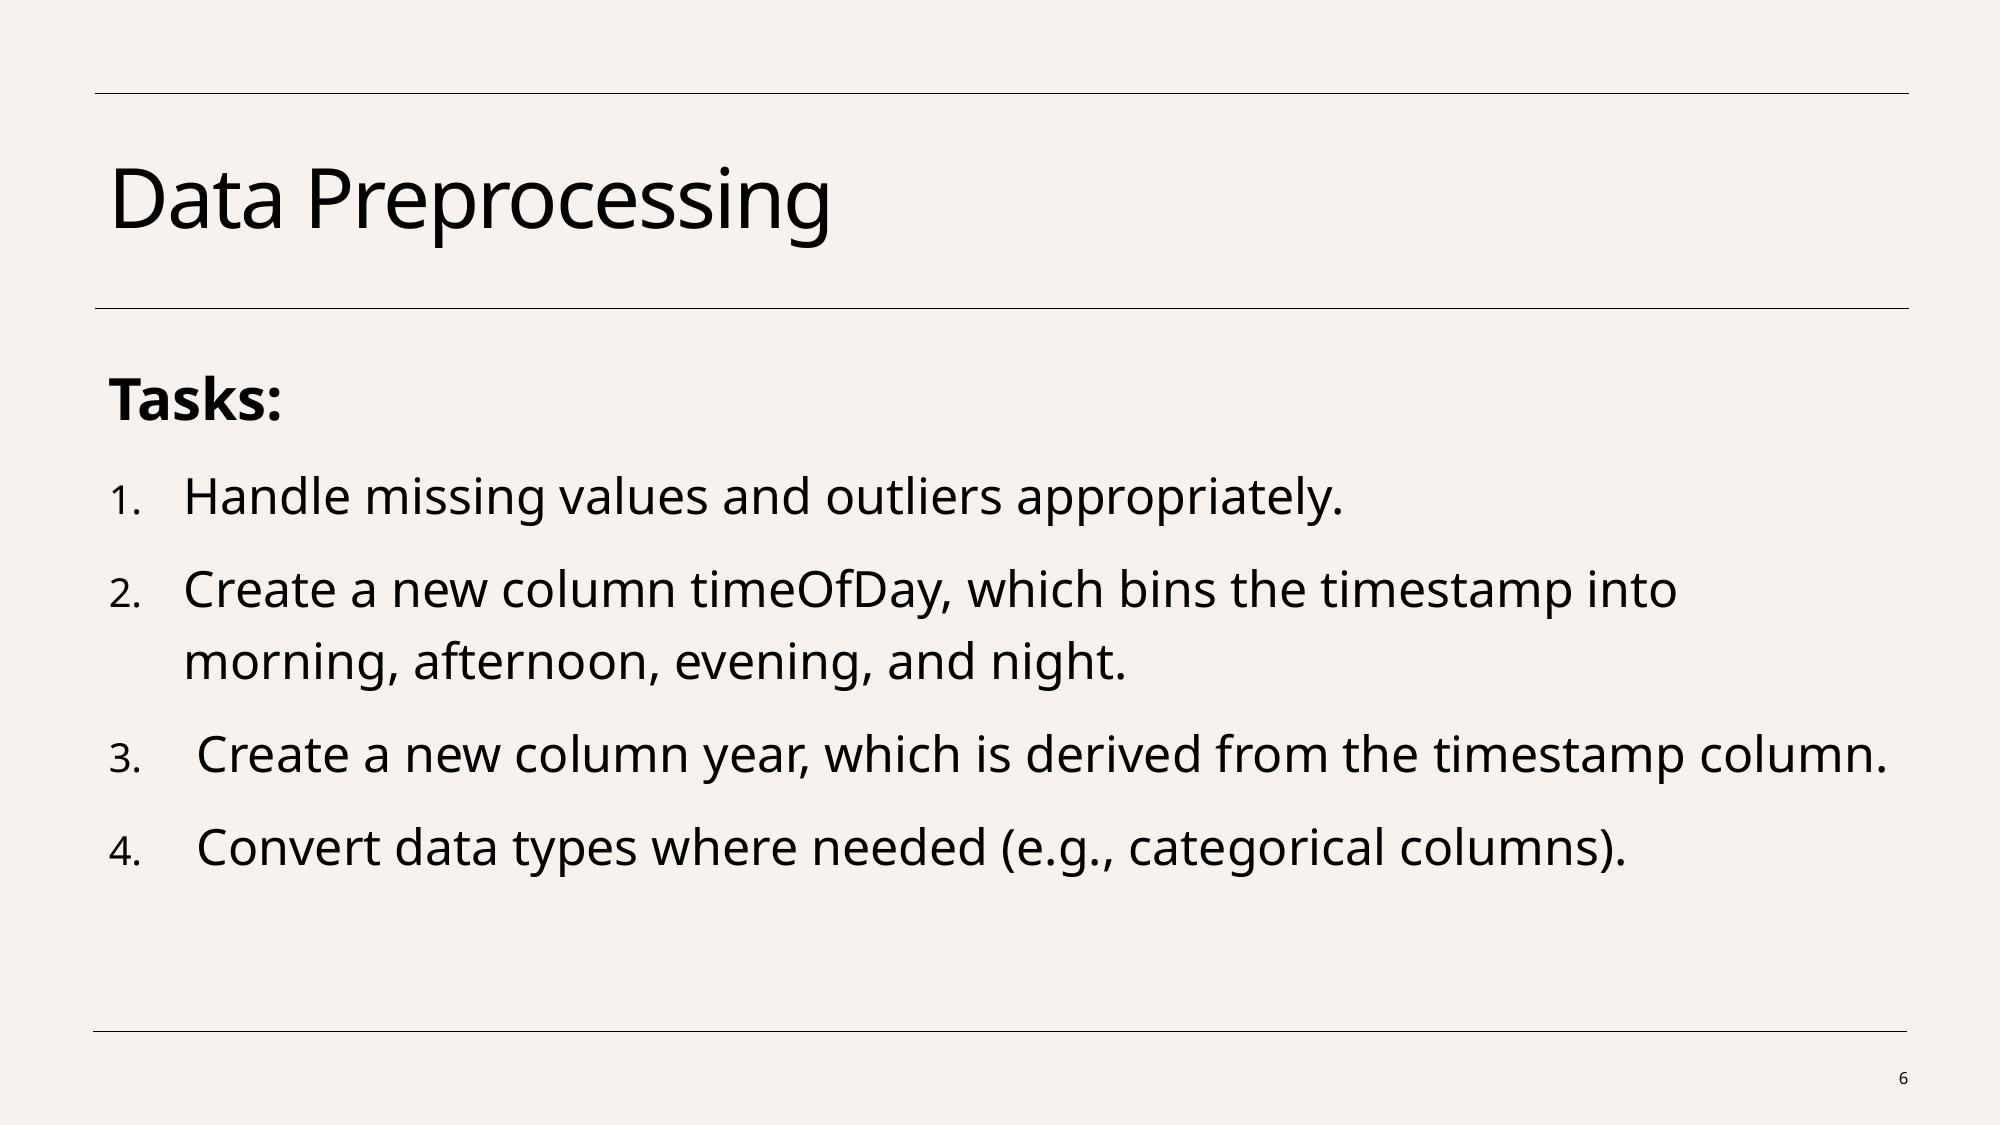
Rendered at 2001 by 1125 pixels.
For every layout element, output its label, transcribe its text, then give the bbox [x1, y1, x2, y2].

slide_number 6 [1808, 1049, 1924, 1110]
title Data Preprocessing [93, 113, 1907, 291]
list Tasks: Handle missing values and outliers appropriately. Create a new column timeOfDay, which bins the timestamp into morning, afternoon, evening, and night. Create a new column year, which is derived from the timestamp column. Convert data types where needed (e.g., categorical columns). [93, 340, 1908, 983]
